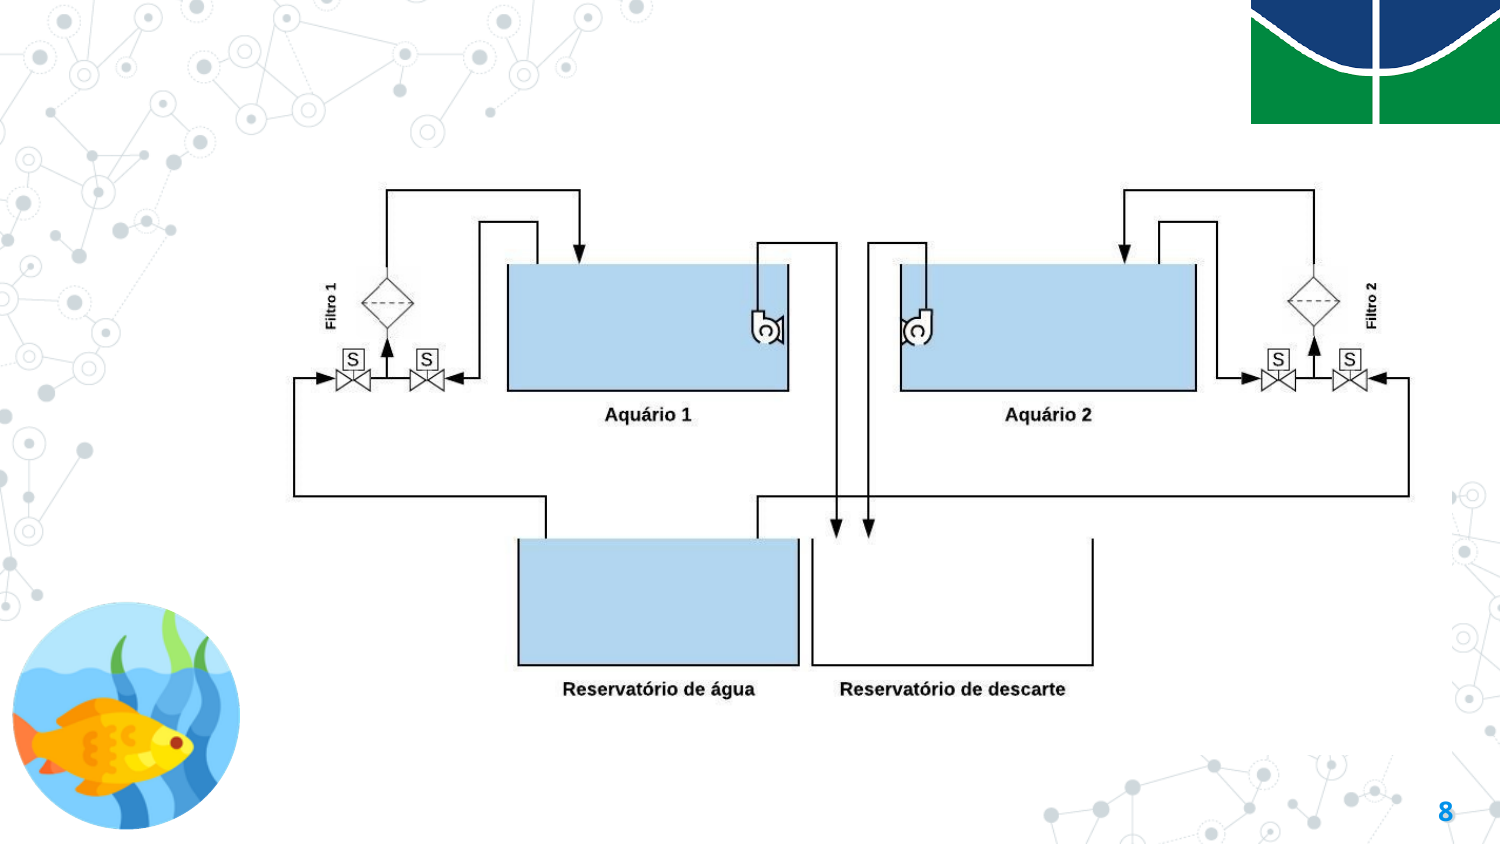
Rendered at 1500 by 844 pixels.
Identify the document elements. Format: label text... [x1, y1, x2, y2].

picture [0, 0, 1500, 844]
slide_number ‹#› [1378, 779, 1469, 844]
